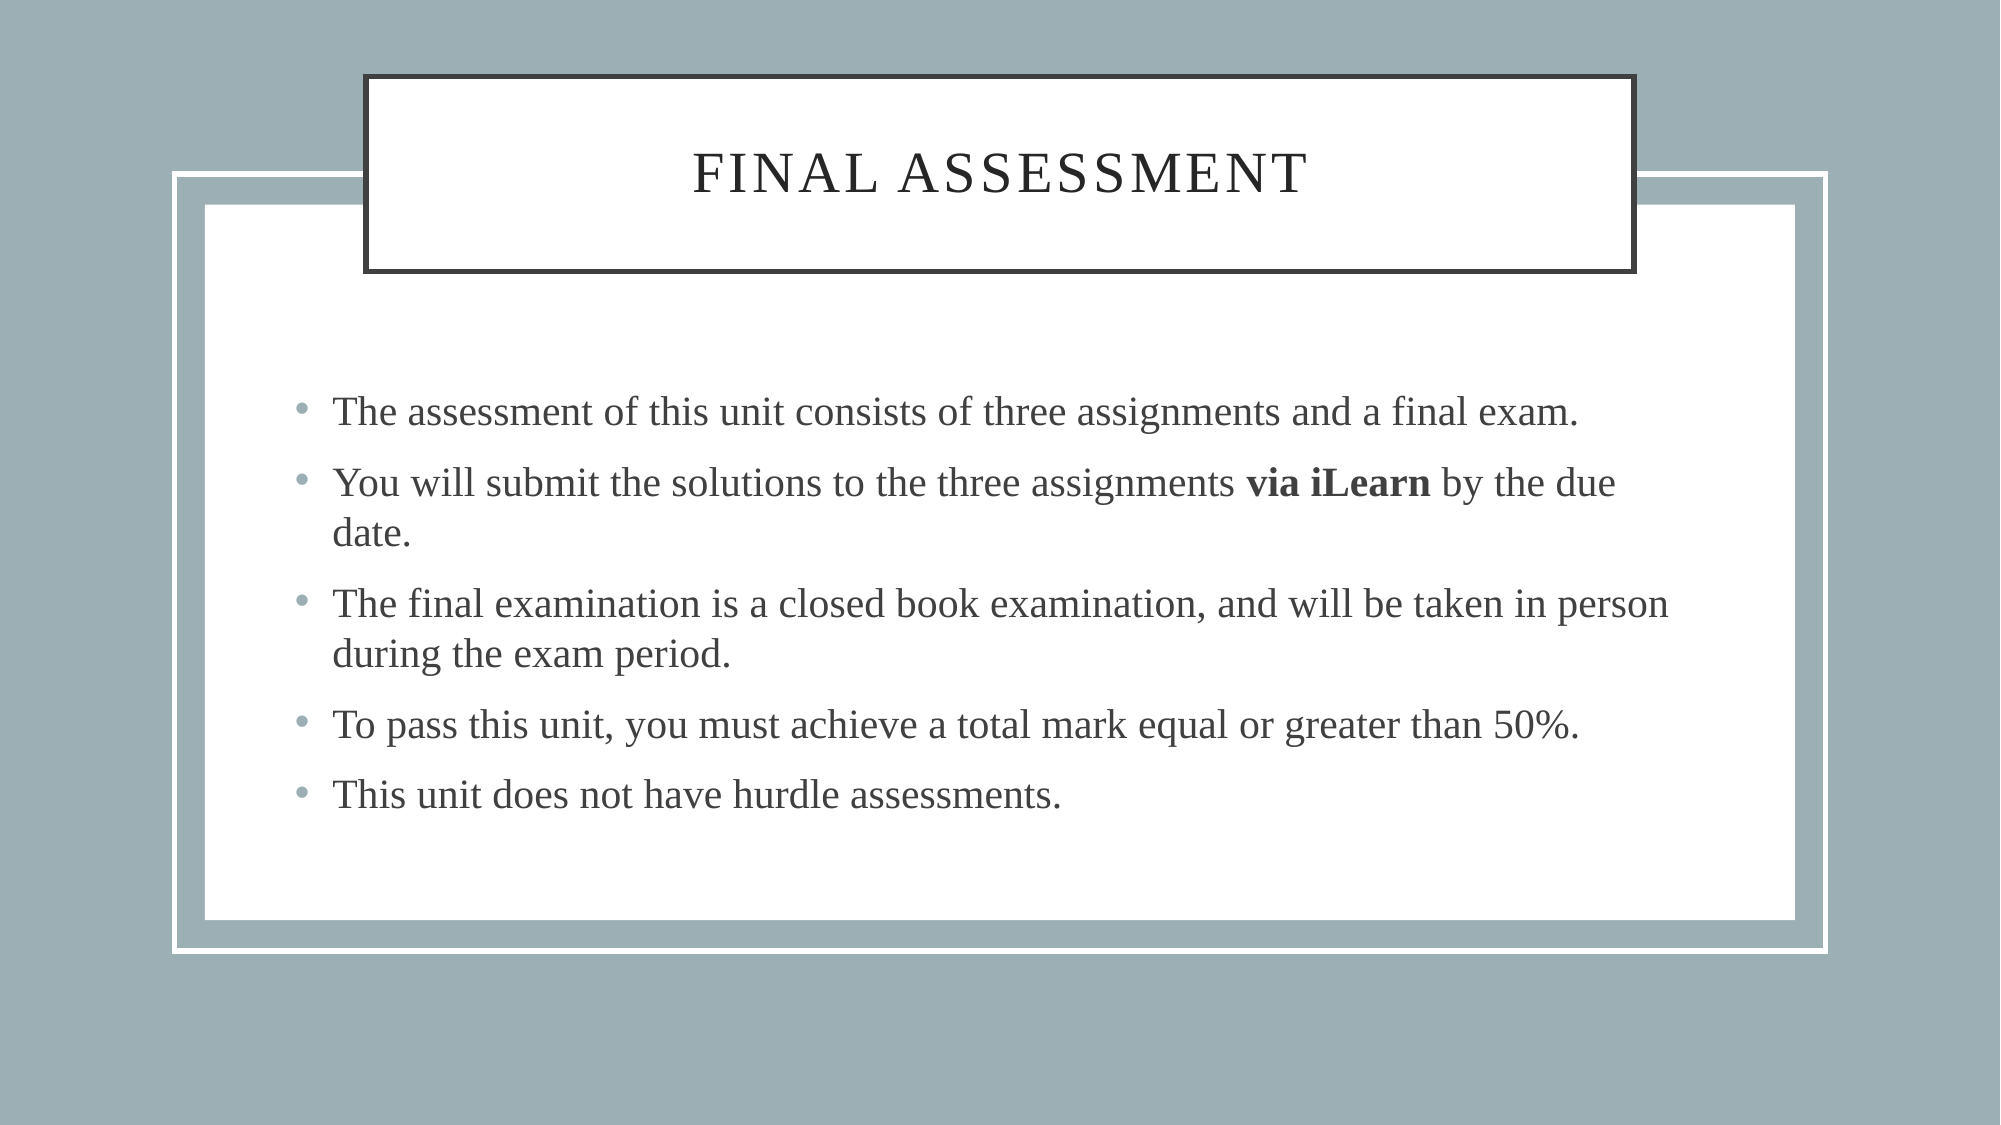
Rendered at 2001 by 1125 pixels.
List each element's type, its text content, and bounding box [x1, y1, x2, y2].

list The assessment of this unit consists of three assignments and a final exam. You will submit the solutions to the three assignments via iLearn by the due date. The final examination is a closed book examination, and will be taken in person during the exam period. To pass this unit, you must achieve a total mark equal or greater than 50%. This unit does not have hurdle assessments. [279, 375, 1721, 849]
text_box [173, 173, 1827, 952]
text_box [0, 0, 2000, 1125]
title Final Assessment [363, 74, 1637, 274]
